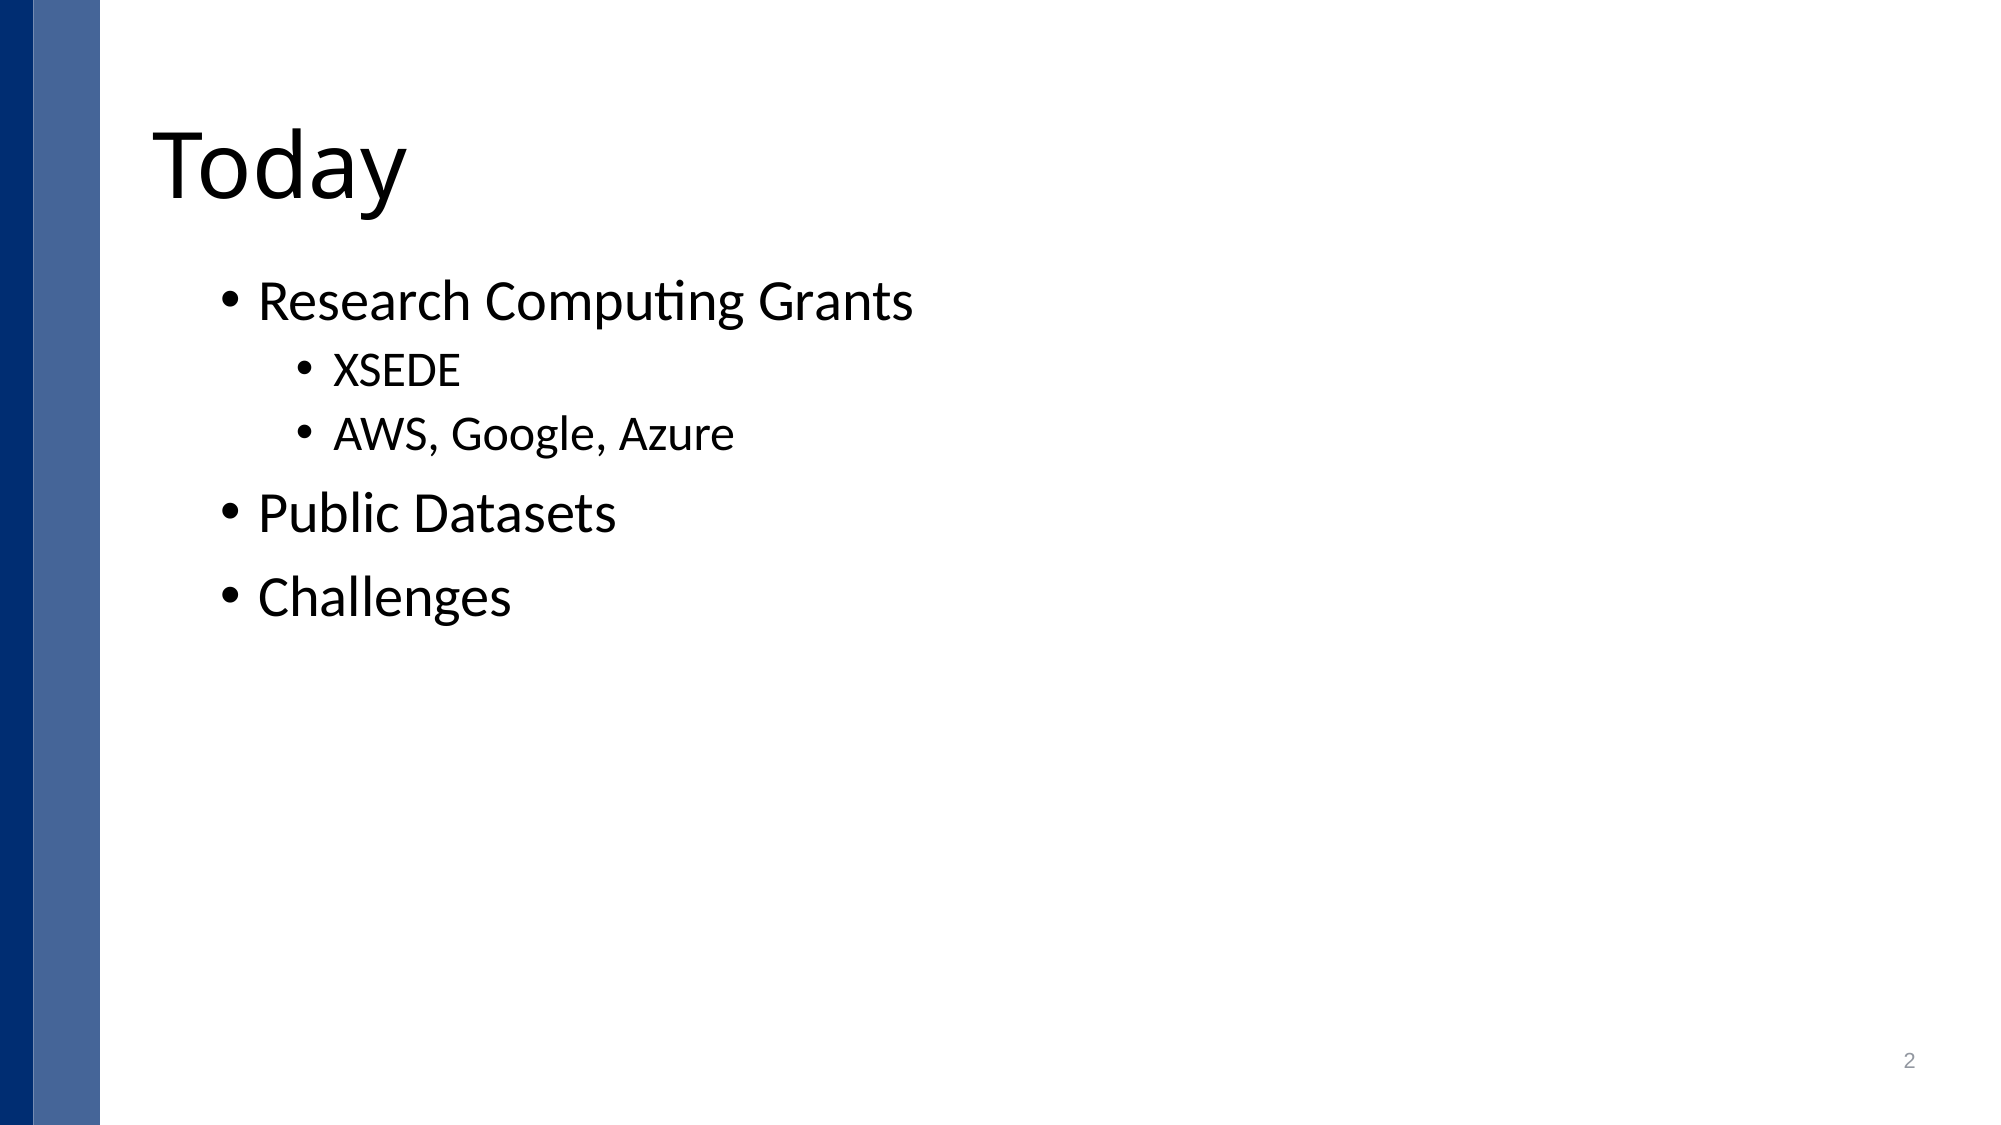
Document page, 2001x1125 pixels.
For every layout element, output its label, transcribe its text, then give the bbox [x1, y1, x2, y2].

title Today [137, 59, 1863, 278]
slide_number 2 [1463, 1030, 1931, 1091]
list Research Computing Grants XSEDE AWS, Google, Azure Public Datasets Challenges [205, 262, 1931, 950]
